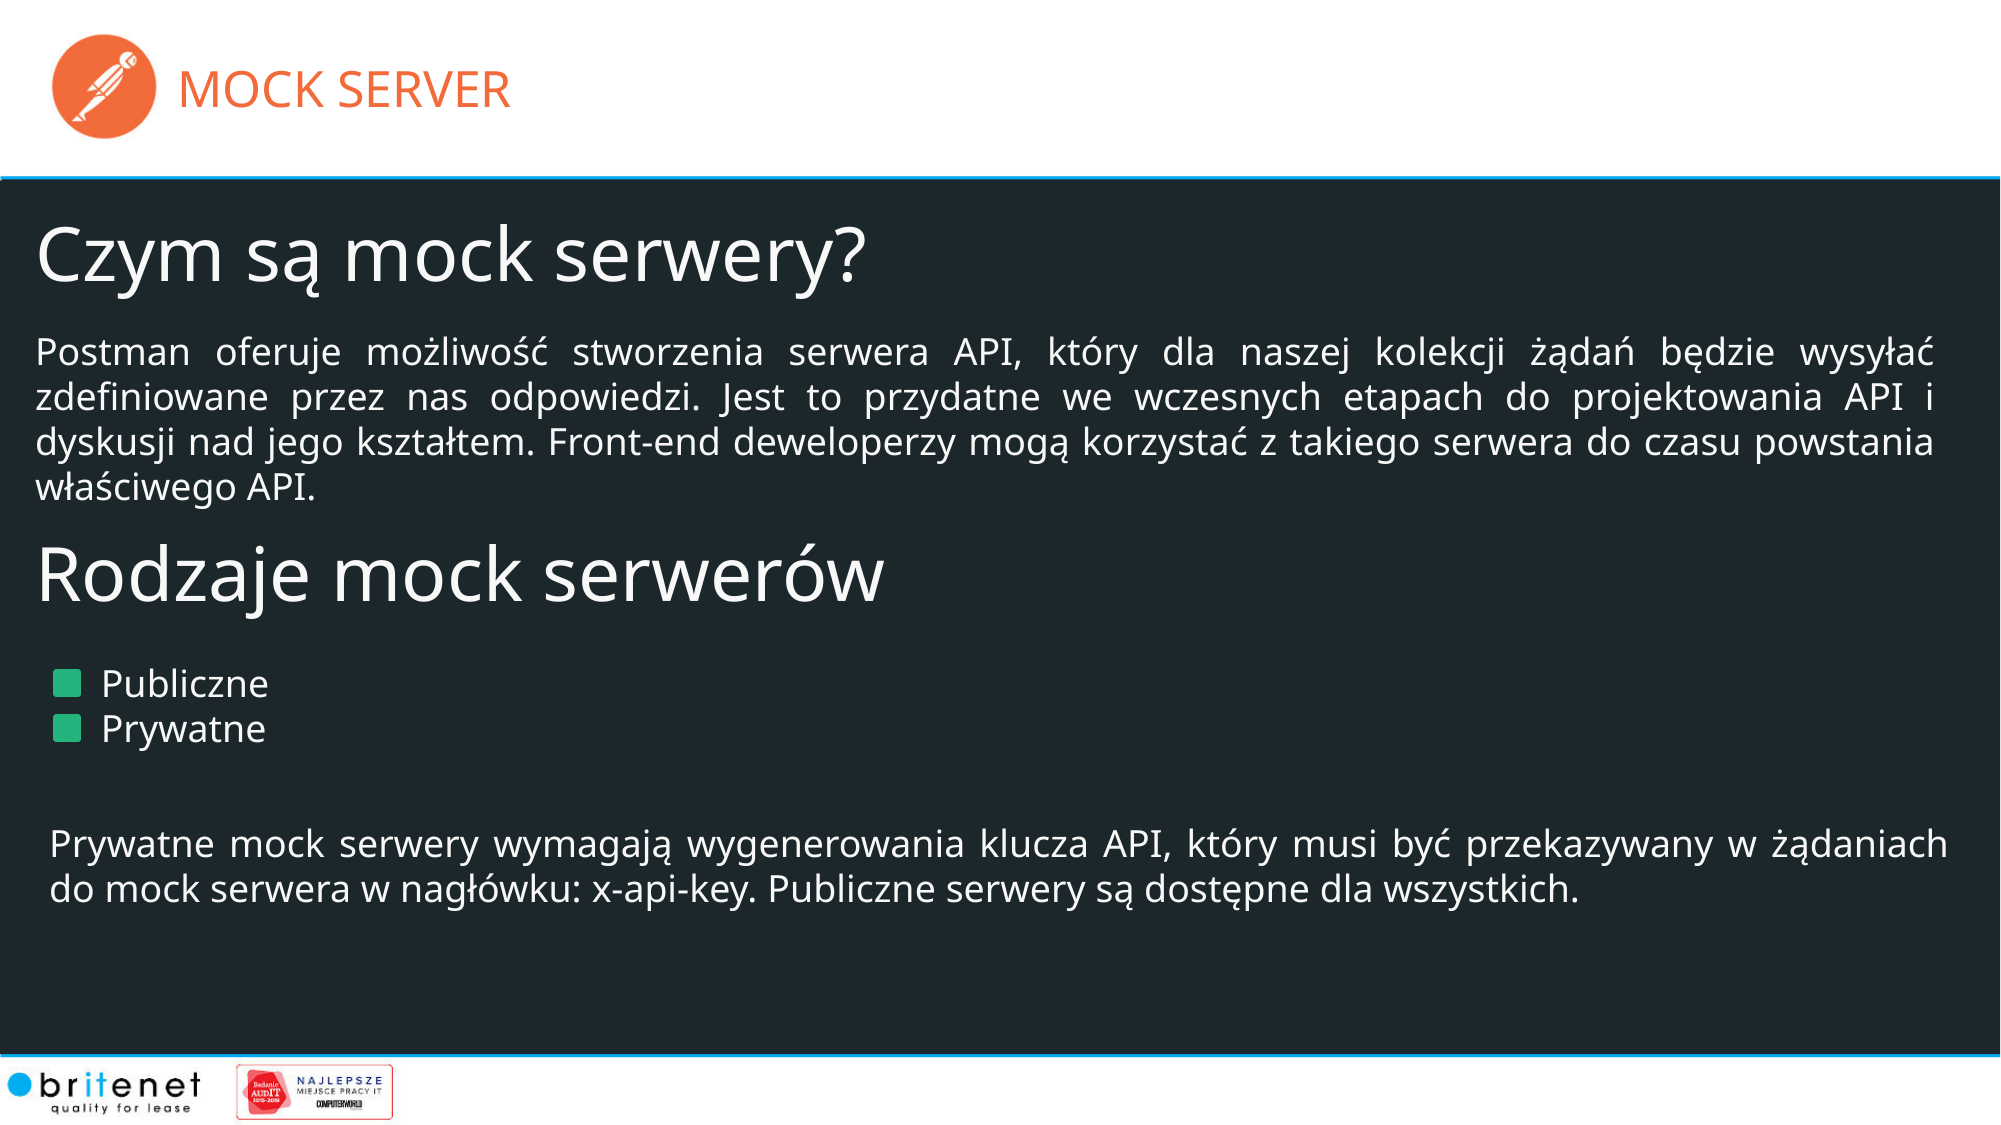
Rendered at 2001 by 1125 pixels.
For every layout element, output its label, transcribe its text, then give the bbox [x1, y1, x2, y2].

text_box Rodzaje mock serwerów [20, 519, 1207, 625]
text_box Czym są mock serwery? [20, 199, 1207, 304]
picture [0, 0, 2001, 176]
picture [0, 1058, 2001, 1125]
text_box Postman oferuje możliwość stworzenia serwera API, który dla naszej kolekcji żądań będzie wysyłać zdefiniowane przez nas odpowiedzi. Jest to przydatne we wczesnych etapach do projektowania API i dyskusji nad jego kształtem. Front-end deweloperzy mogą korzystać z takiego serwera do czasu powstania właściwego API. [20, 320, 1952, 516]
text_box MOCK SERVER [162, 49, 939, 125]
picture [0, 180, 2001, 1054]
text_box Prywatne mock serwery wymagają wygenerowania klucza API, który musi być przekazywany w żądaniach do mock serwera w nagłówku: x-api-key. Publiczne serwery są dostępne dla wszystkich. [34, 812, 1966, 918]
text_box Publiczne Prywatne [39, 653, 1188, 758]
